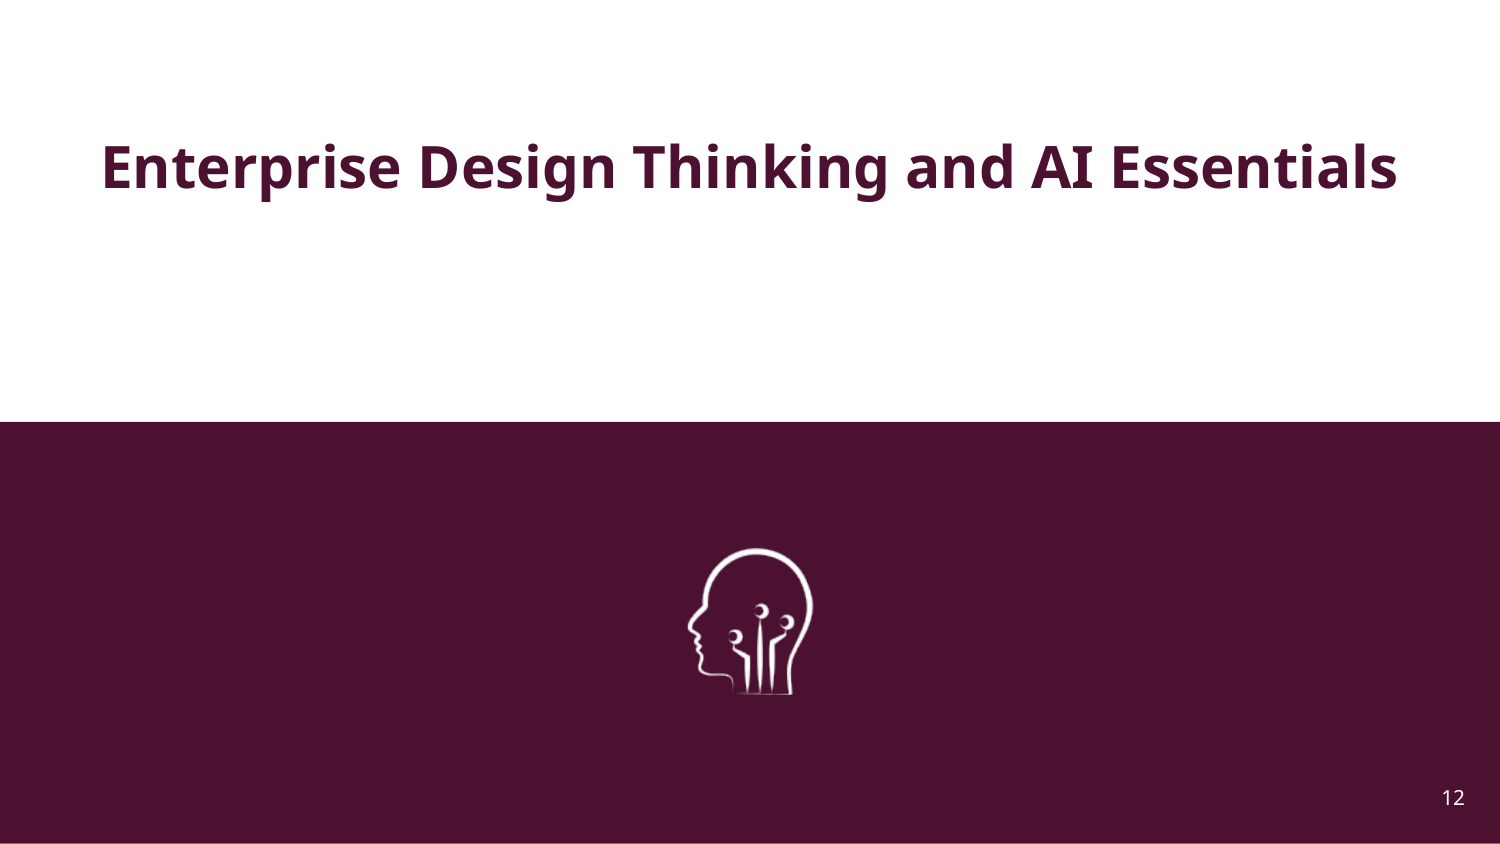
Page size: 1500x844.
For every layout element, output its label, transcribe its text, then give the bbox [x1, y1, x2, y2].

picture [672, 545, 828, 701]
title Enterprise Design Thinking and AI Essentials [46, 88, 1453, 244]
slide_number ‹#› [1389, 764, 1480, 830]
